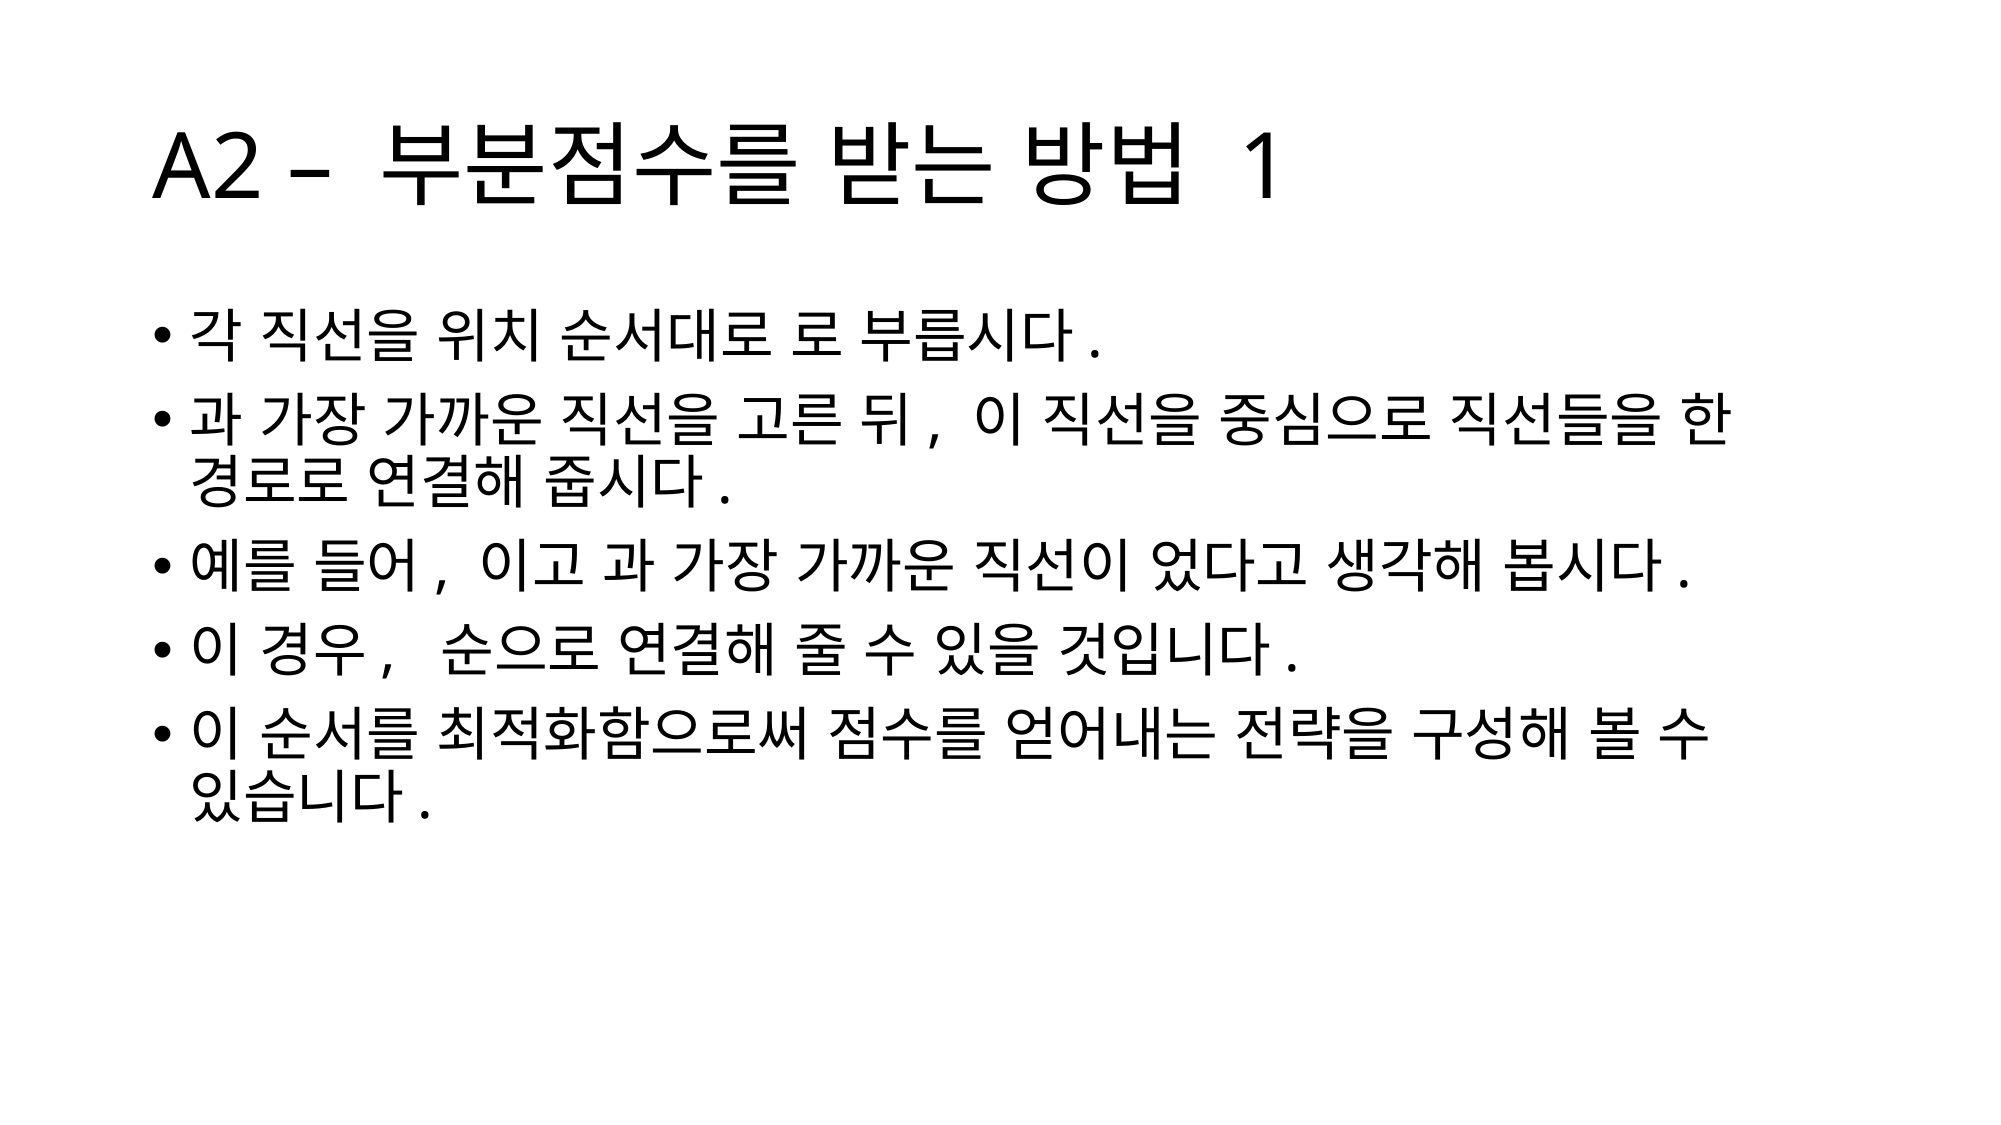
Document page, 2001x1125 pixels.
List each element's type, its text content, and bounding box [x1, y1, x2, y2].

title A2 – 부분점수를 받는 방법 1 [137, 59, 1863, 278]
